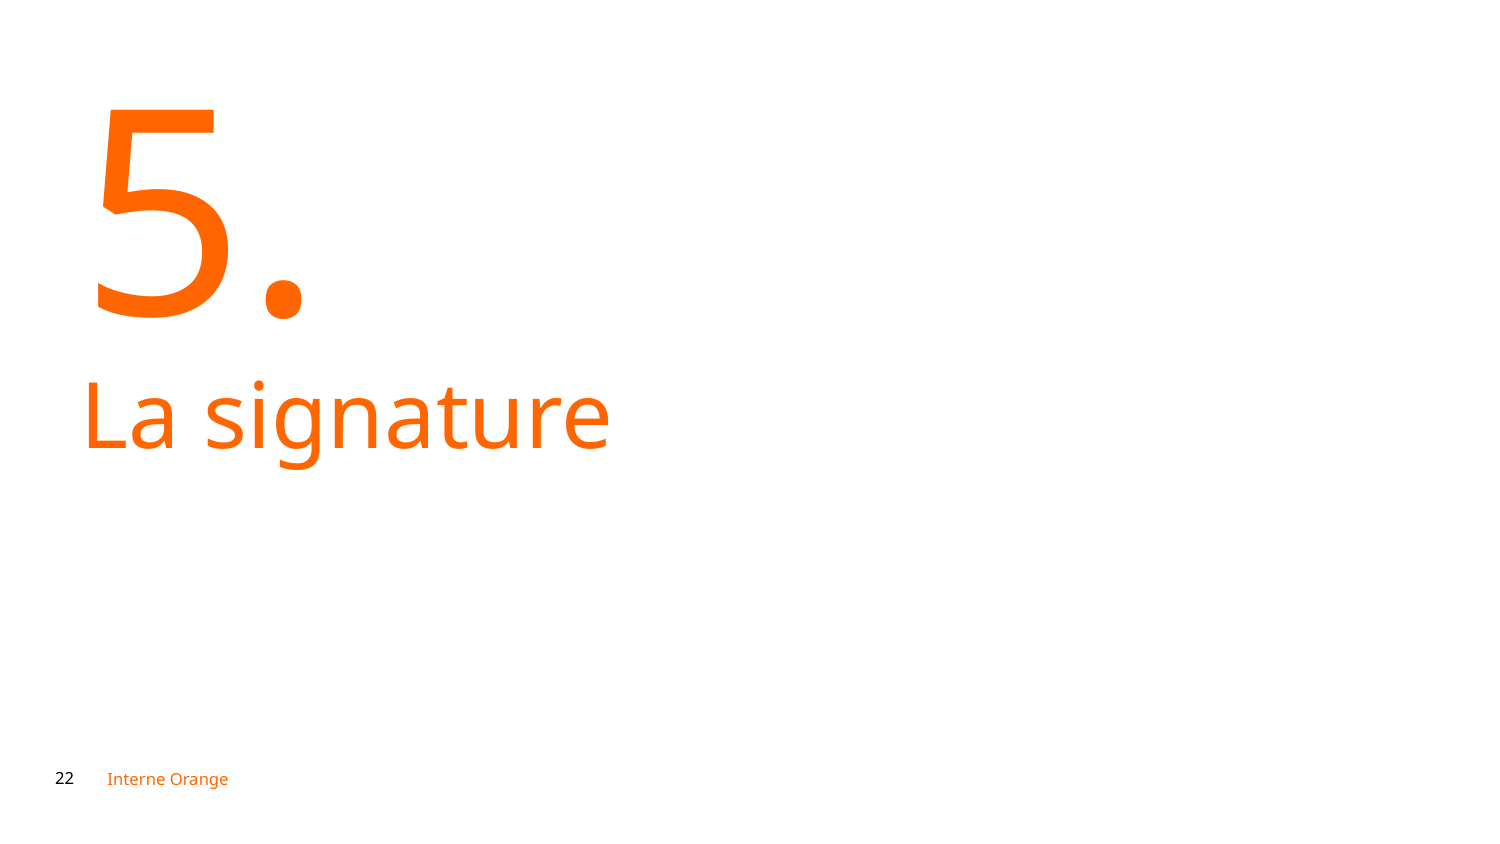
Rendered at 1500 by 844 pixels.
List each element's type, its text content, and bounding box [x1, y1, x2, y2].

text_box 5. La signature [80, 80, 1471, 759]
